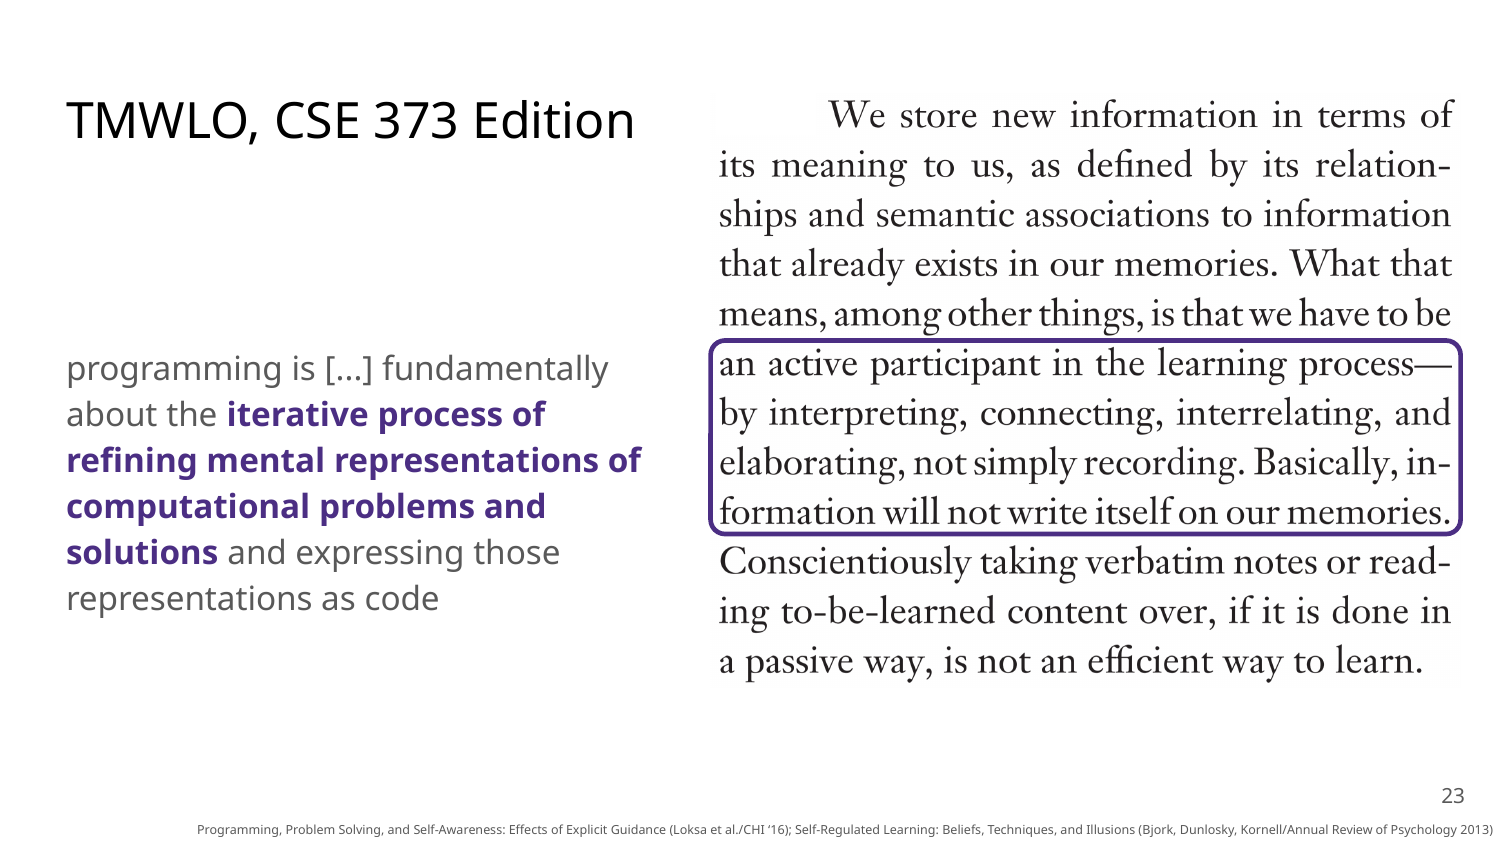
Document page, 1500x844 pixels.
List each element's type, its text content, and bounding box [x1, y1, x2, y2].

text_box Programming, Problem Solving, and Self-Awareness: Effects of Explicit Guidance (Loksa et al./CHI ‘16); Self-Regulated Learning: Beliefs, Techniques, and Illusions (Bjork, Dunlosky, Kornell/Annual Review of Psychology 2013) [0, 815, 1500, 844]
list programming is [...] fundamentally about the iterative process of refining mental representations of computational problems and solutions and expressing those representations as code [51, 188, 700, 750]
picture [710, 93, 1461, 688]
slide_number ‹#› [1389, 764, 1480, 815]
title TMWLO, CSE 373 Edition [51, 73, 700, 168]
